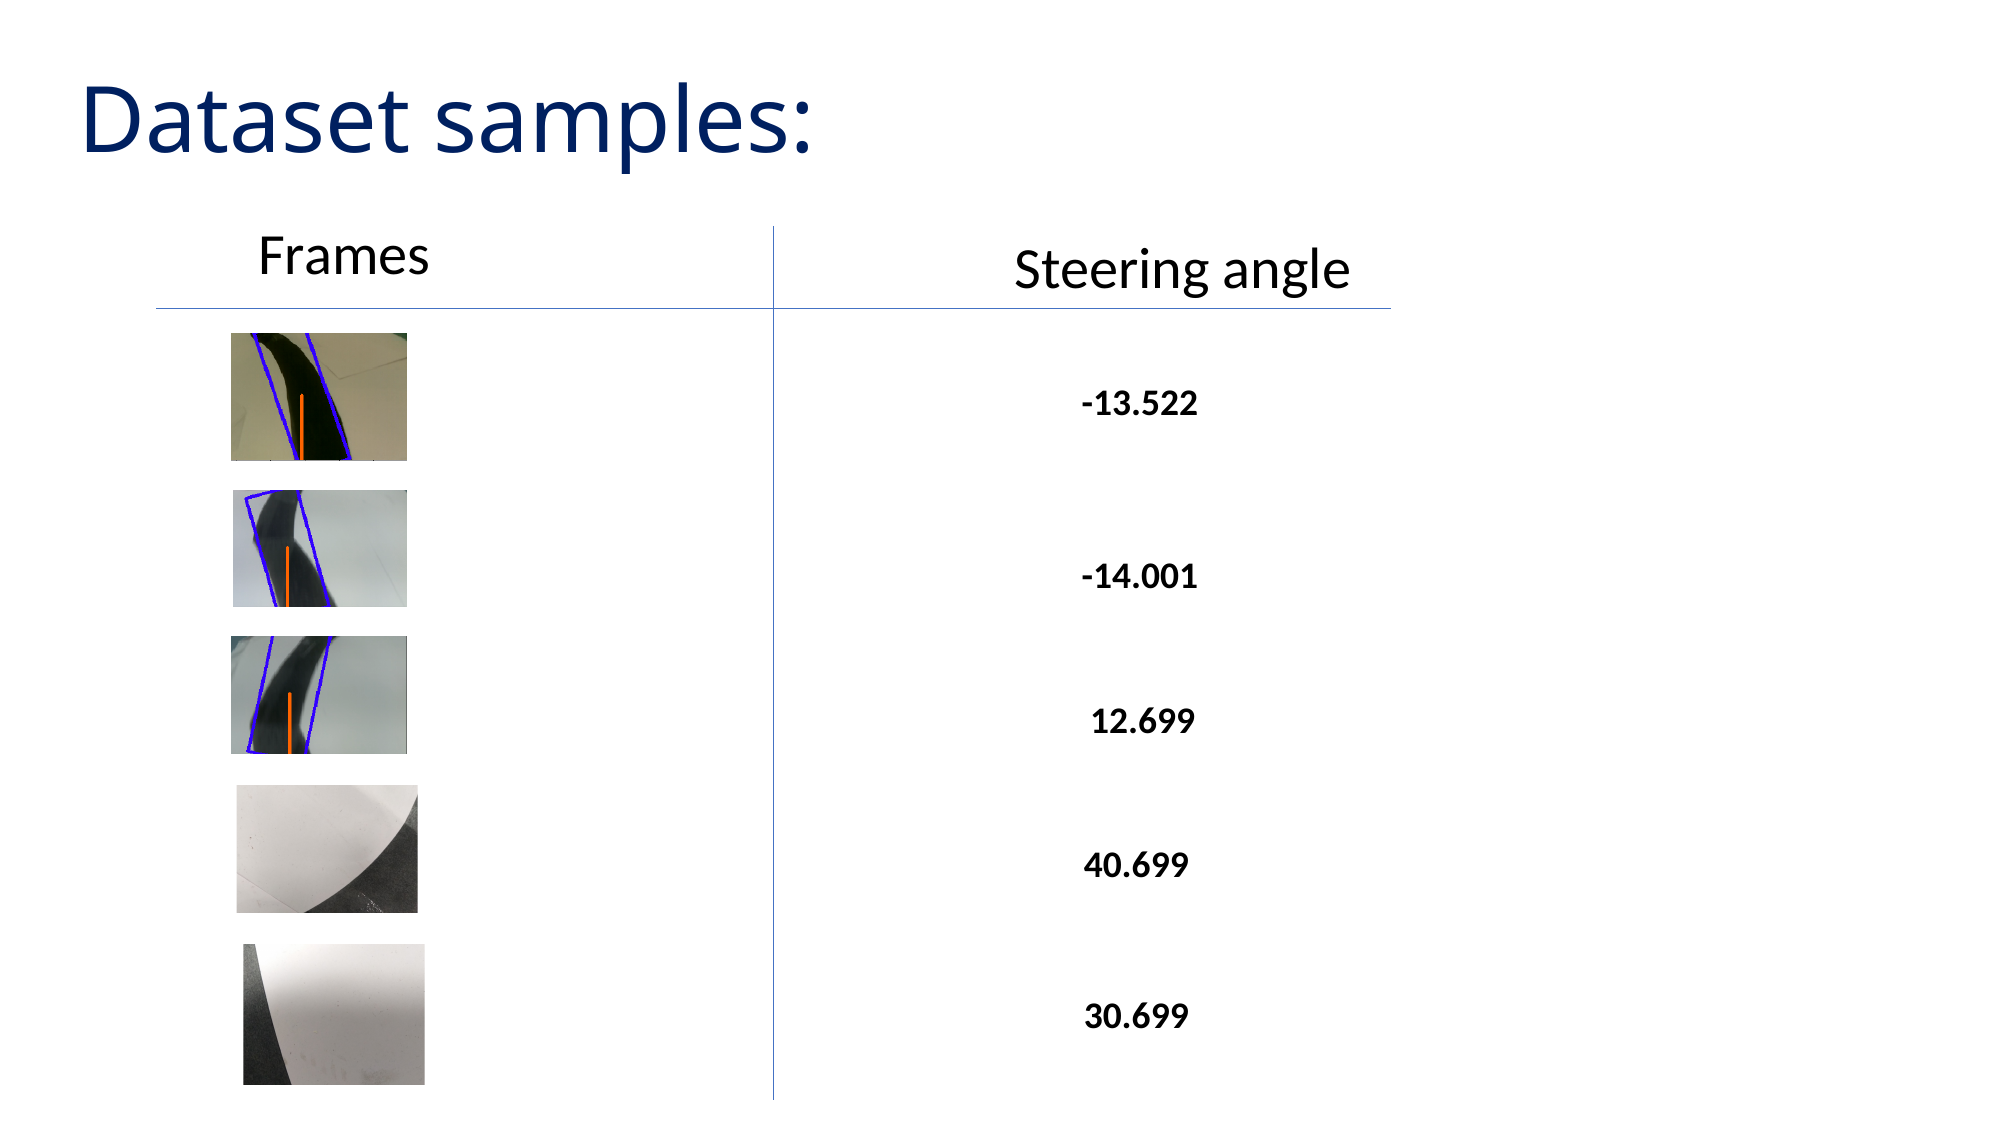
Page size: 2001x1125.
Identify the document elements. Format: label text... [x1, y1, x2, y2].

text_box 12.699 [1066, 688, 1229, 749]
picture [233, 490, 407, 607]
text_box Steering angle [999, 222, 1392, 308]
text_box 30.699 [1060, 983, 1223, 1044]
picture [243, 944, 425, 1085]
text_box -13.522 [1066, 370, 1229, 431]
title Dataset samples: [63, 48, 1789, 197]
picture [231, 333, 407, 461]
text_box 40.699 [1060, 832, 1223, 893]
picture [236, 785, 418, 913]
text_box Frames [243, 208, 494, 294]
text_box -14.001 [1066, 544, 1229, 604]
picture [231, 636, 407, 754]
